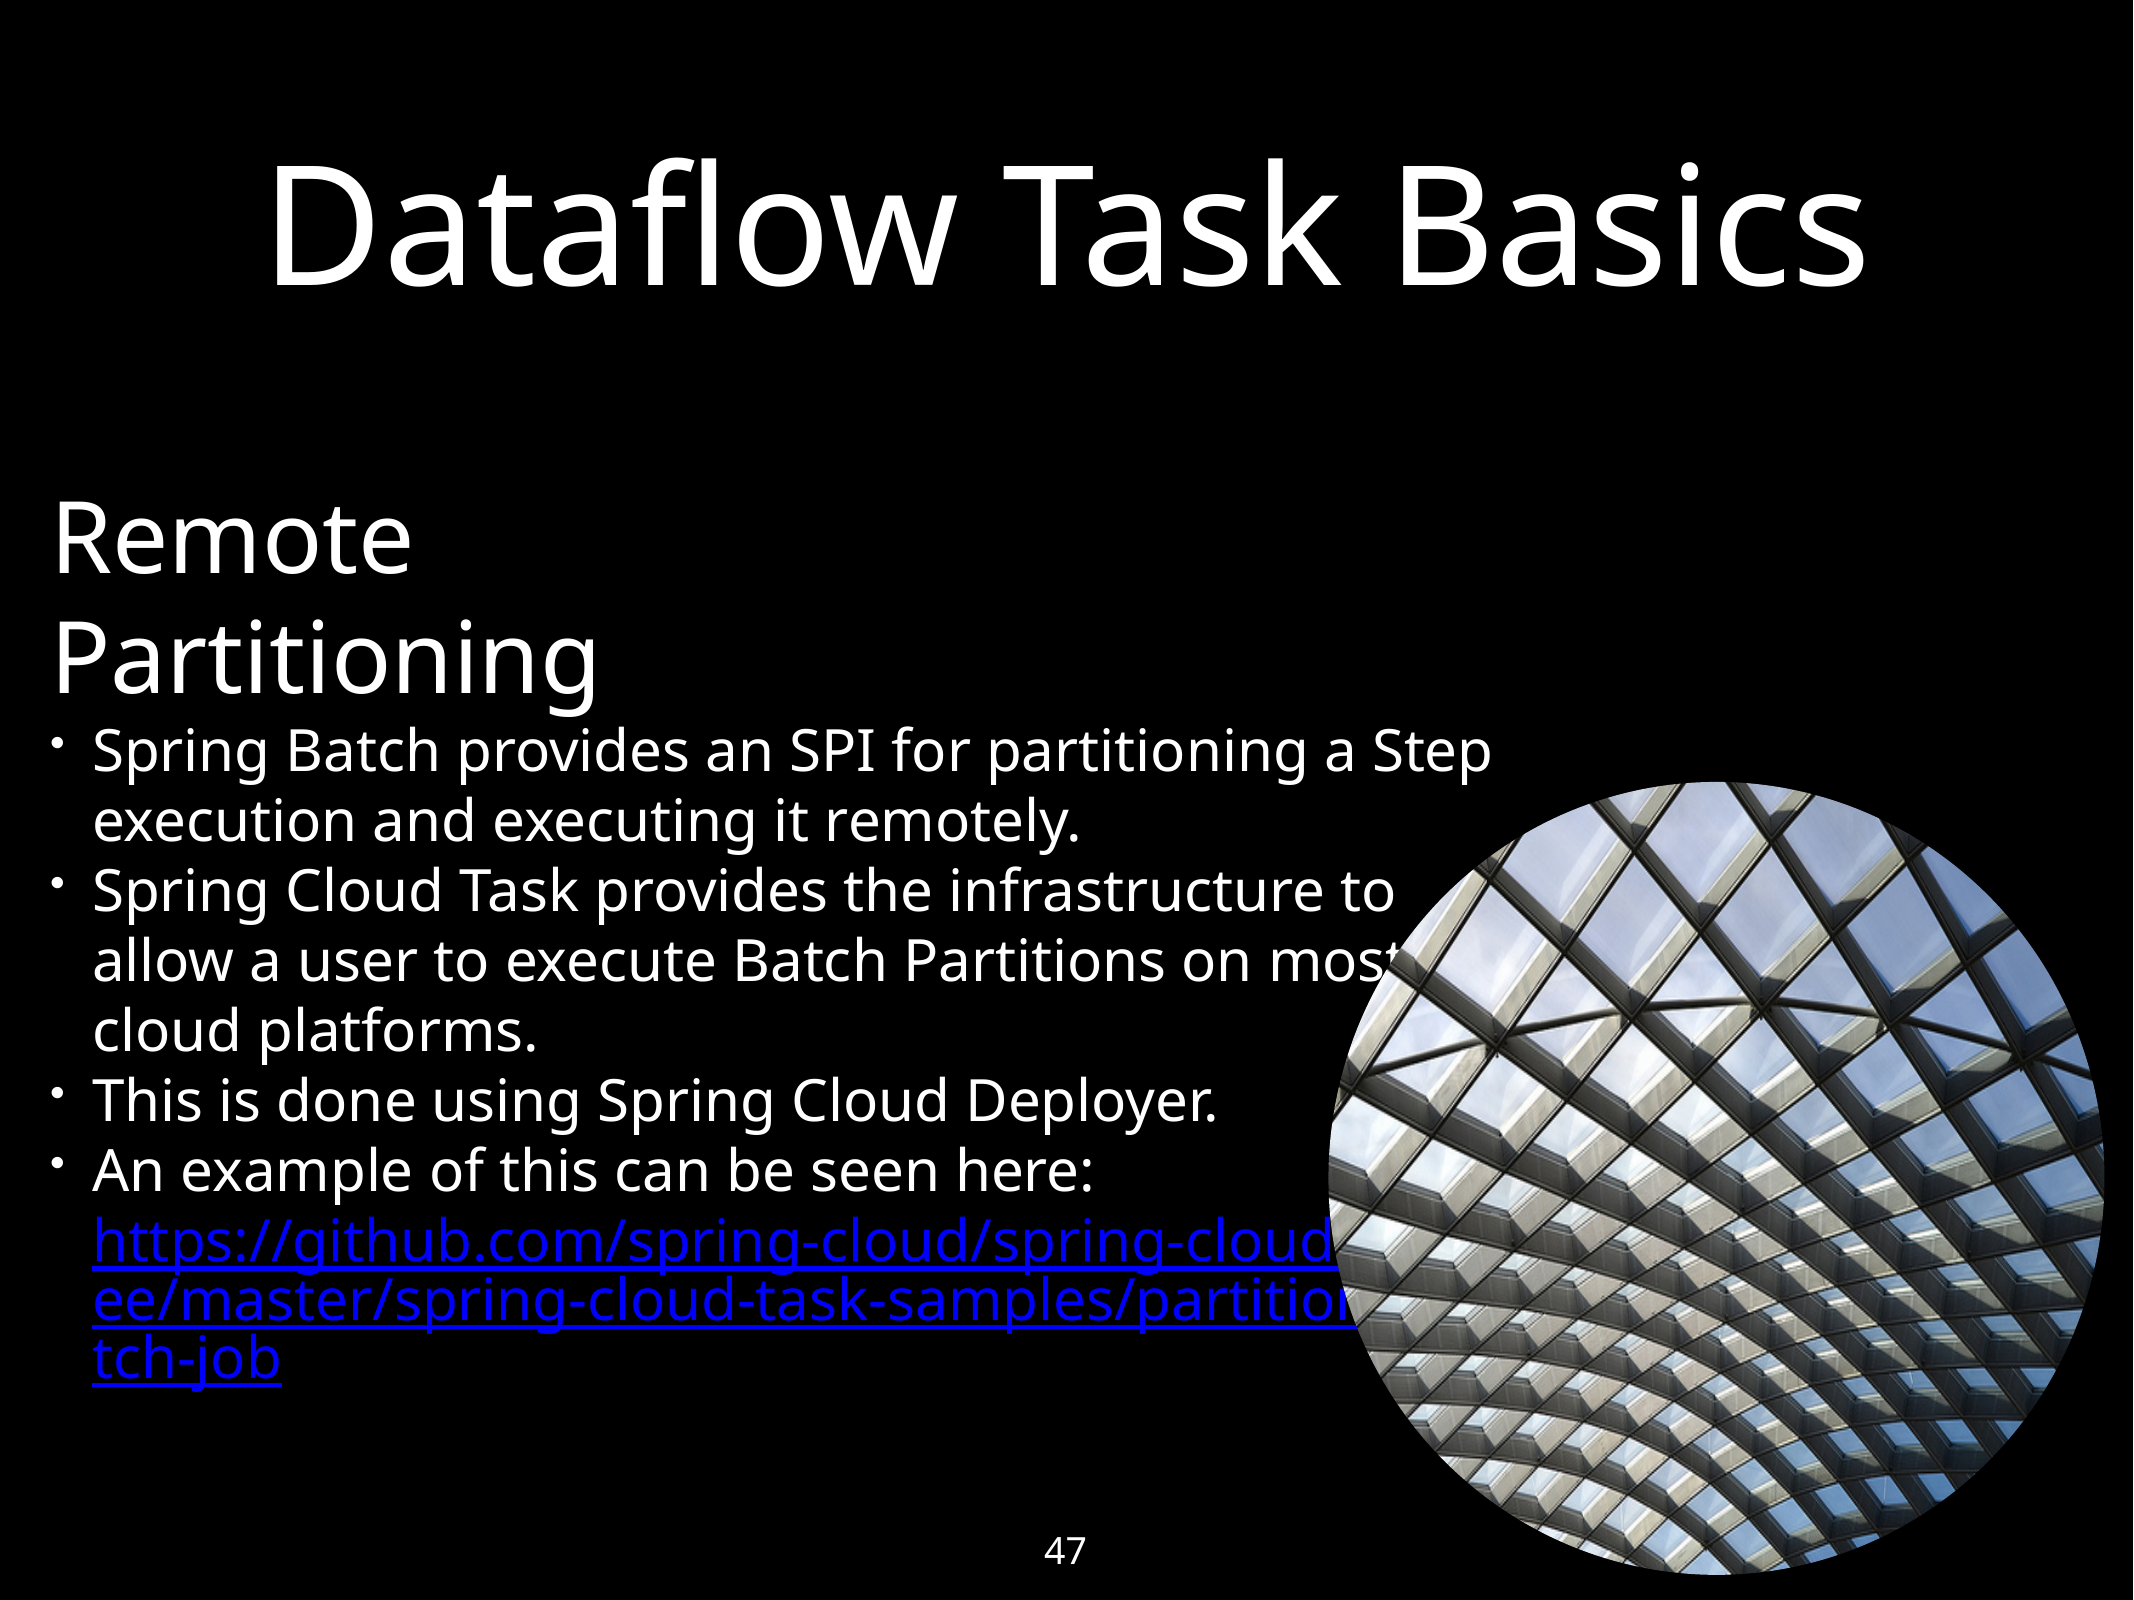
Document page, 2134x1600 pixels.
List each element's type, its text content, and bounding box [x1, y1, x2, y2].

title Dataflow Task Basics [155, 41, 1978, 397]
text_box [1328, 781, 2105, 1575]
slide_number 47 [1034, 1518, 1097, 1582]
text_box Remote Partitioning Spring Batch provides an SPI for partitioning a Step execution and executing it remotely. Spring Cloud Task provides the infrastructure to allow a user to execute Batch Partitions on most cloud platforms. This is done using Spring Cloud Deployer. An example of this can be seen here: https://github.com/spring-cloud/spring-cloud-task/tree/master/spring-cloud-task-samples/partitioned-batch-job [41, 465, 1550, 1291]
